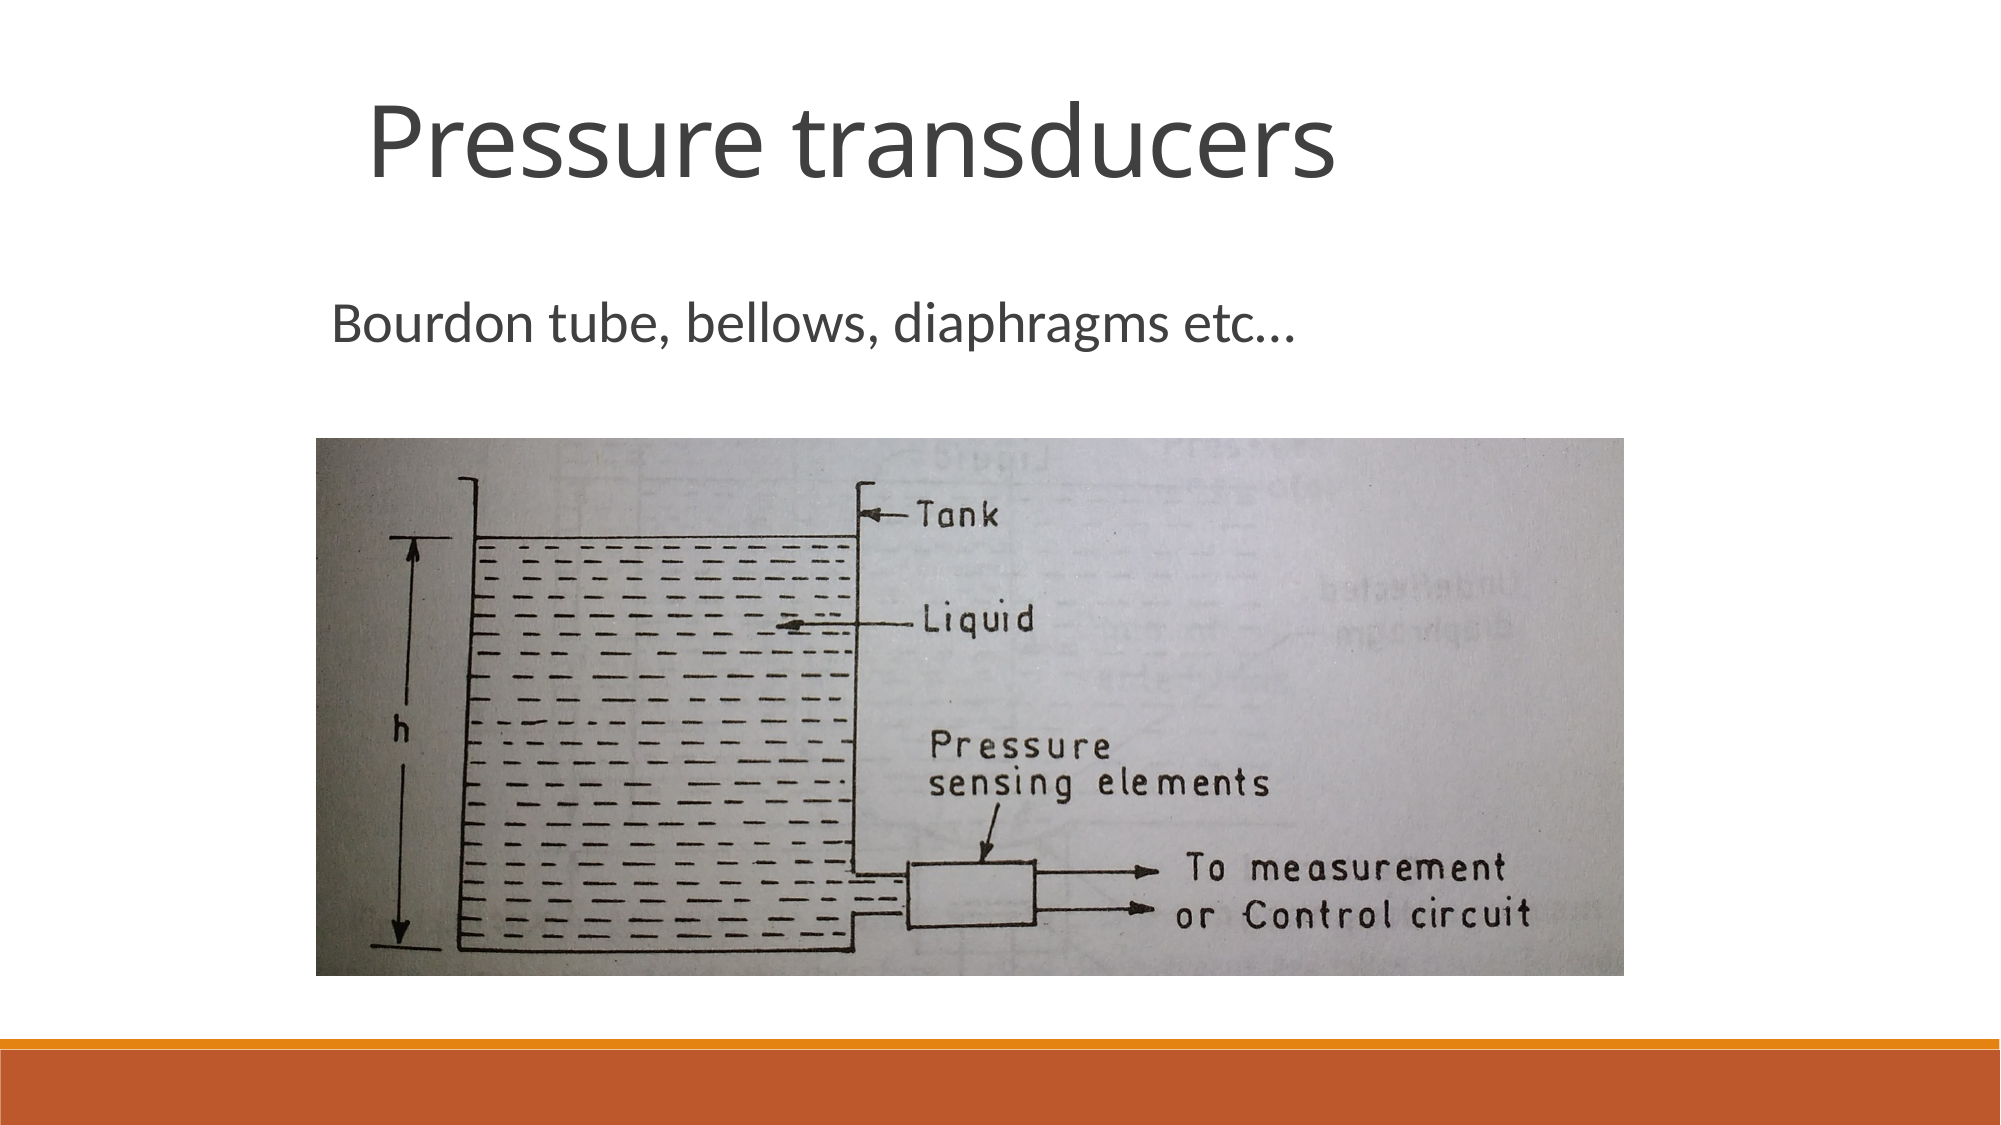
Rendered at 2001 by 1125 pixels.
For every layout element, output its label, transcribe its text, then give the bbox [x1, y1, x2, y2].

title Pressure transducers [350, 47, 2000, 206]
list Bourdon tube, bellows, diaphragms etc… [316, 284, 1870, 835]
picture [315, 437, 1625, 976]
